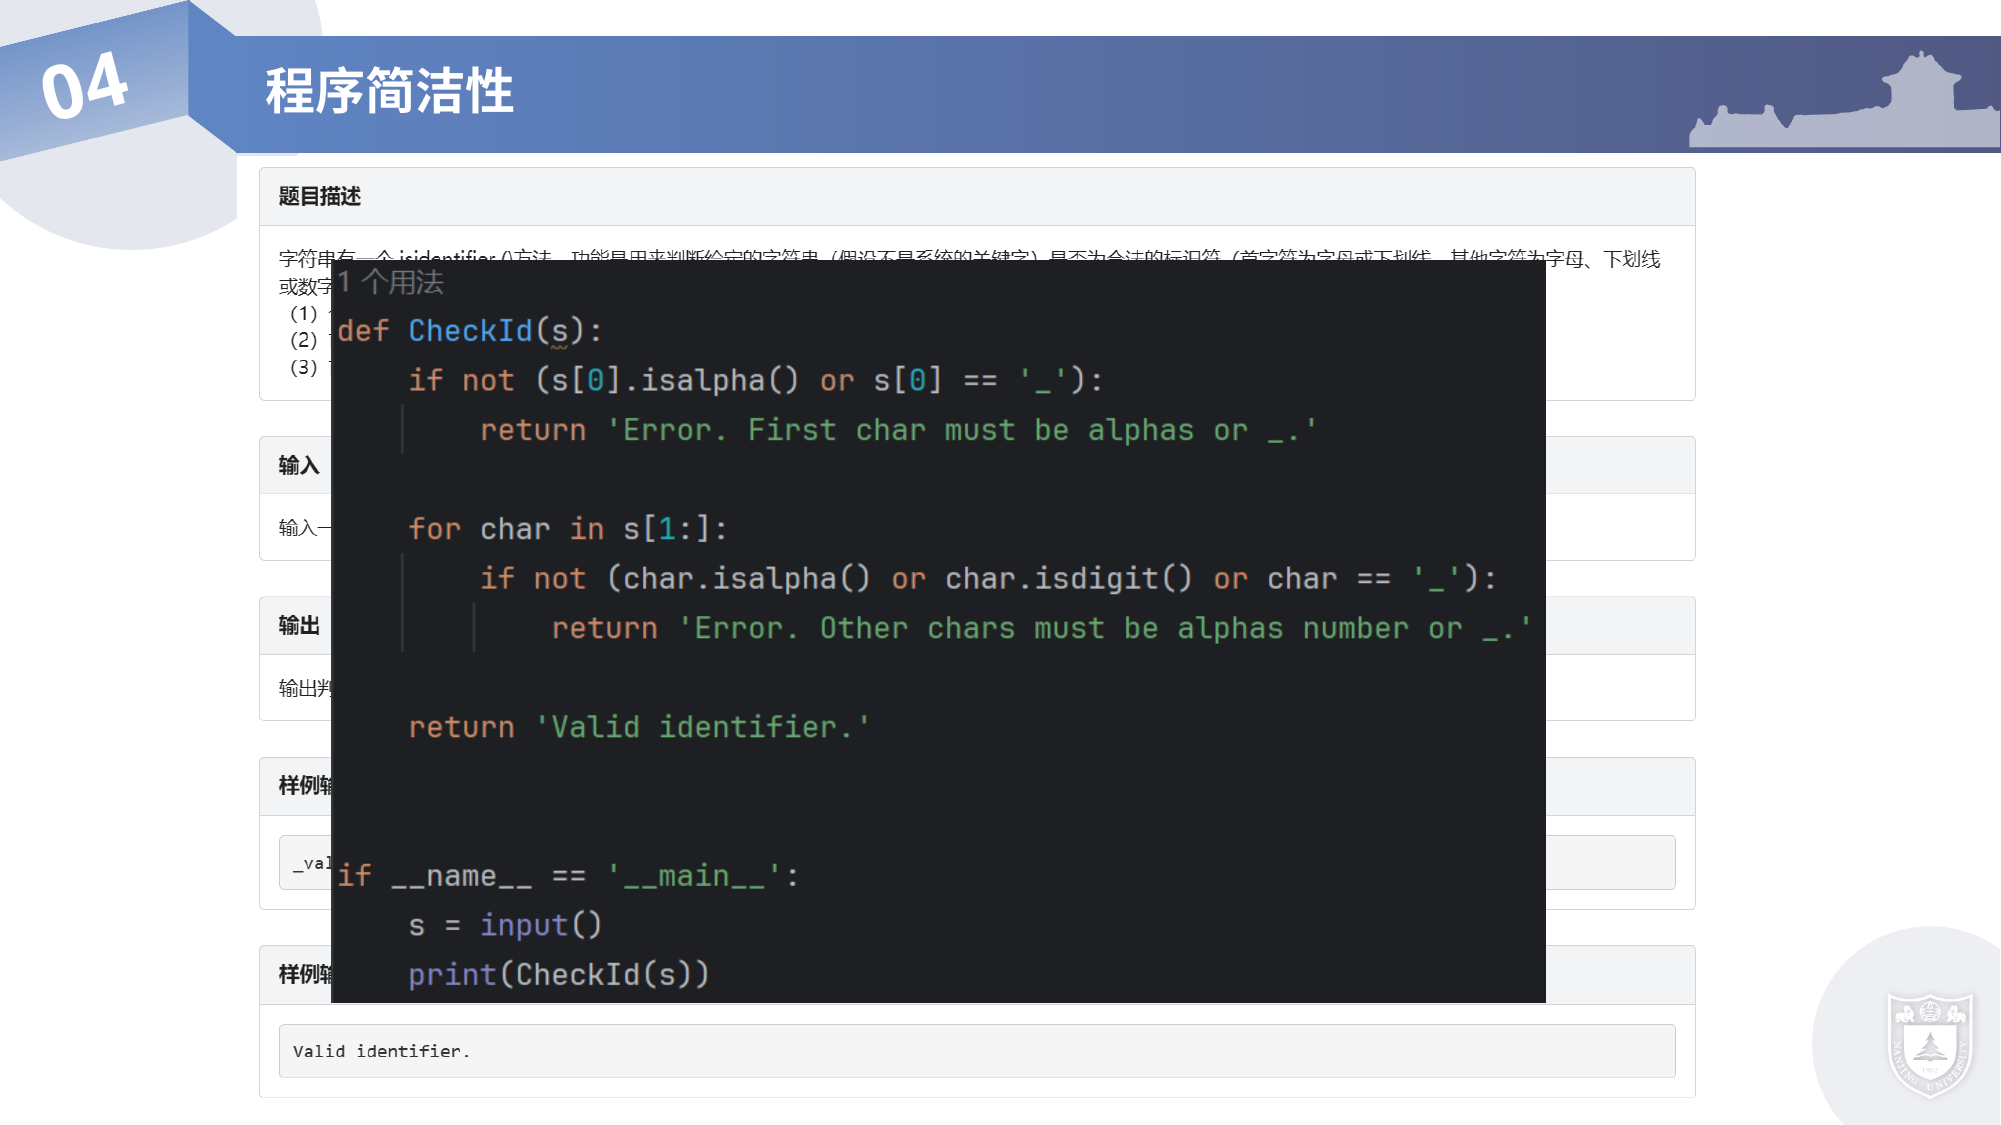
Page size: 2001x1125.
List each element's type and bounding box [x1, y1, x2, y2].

picture [237, 29, 2000, 1108]
text_box [0, 154, 300, 251]
text_box [0, 0, 2000, 154]
text_box [1812, 926, 2000, 1125]
